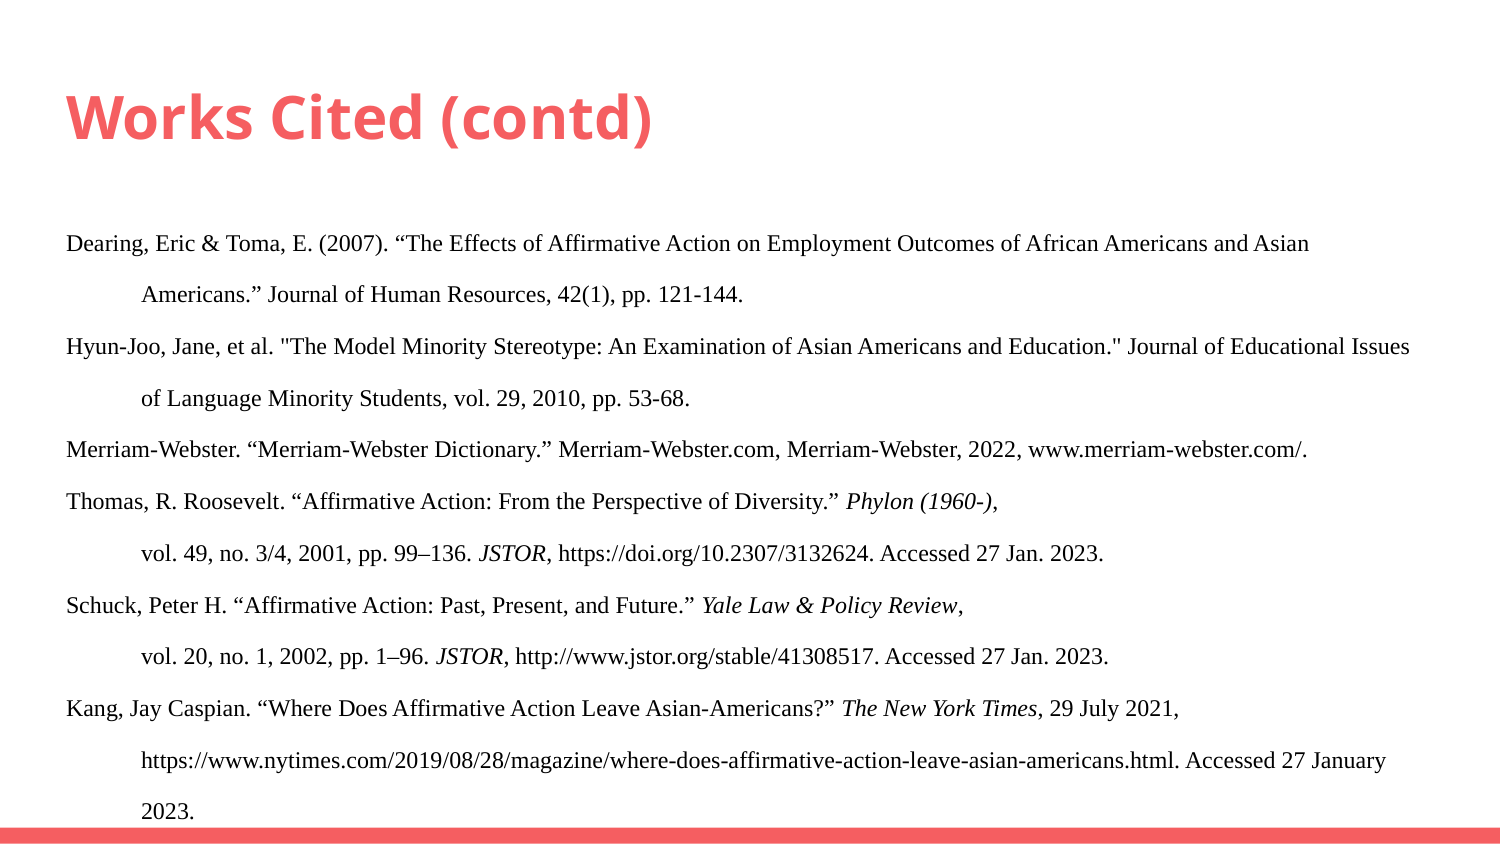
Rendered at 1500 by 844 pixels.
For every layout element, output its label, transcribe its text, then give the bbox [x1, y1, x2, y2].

title Works Cited (contd) [51, 64, 1449, 167]
list Dearing, Eric & Toma, E. (2007). “The Effects of Affirmative Action on Employment Outcomes of African Americans and Asian Americans.” Journal of Human Resources, 42(1), pp. 121-144. Hyun-Joo, Jane, et al. "The Model Minority Stereotype: An Examination of Asian Americans and Education." Journal of Educational Issues of Language Minority Students, vol. 29, 2010, pp. 53-68. Merriam-Webster. “Merriam-Webster Dictionary.” Merriam-Webster.com, Merriam-Webster, 2022, www.merriam-webster.com/. Thomas, R. Roosevelt. “Affirmative Action: From the Perspective of Diversity.” Phylon (1960-), vol. 49, no. 3/4, 2001, pp. 99–136. JSTOR, https://doi.org/10.2307/3132624. Accessed 27 Jan. 2023. Schuck, Peter H. “Affirmative Action: Past, Present, and Future.” Yale Law & Policy Review, vol. 20, no. 1, 2002, pp. 1–96. JSTOR, http://www.jstor.org/stable/41308517. Accessed 27 Jan. 2023. Kang, Jay Caspian. “Where Does Affirmative Action Leave Asian-Americans?” The New York Times, 29 July 2021, https://www.nytimes.com/2019/08/28/magazine/where-does-affirmative-action-leave-asian-americans.html. Accessed 27 January 2023. [51, 189, 1449, 750]
